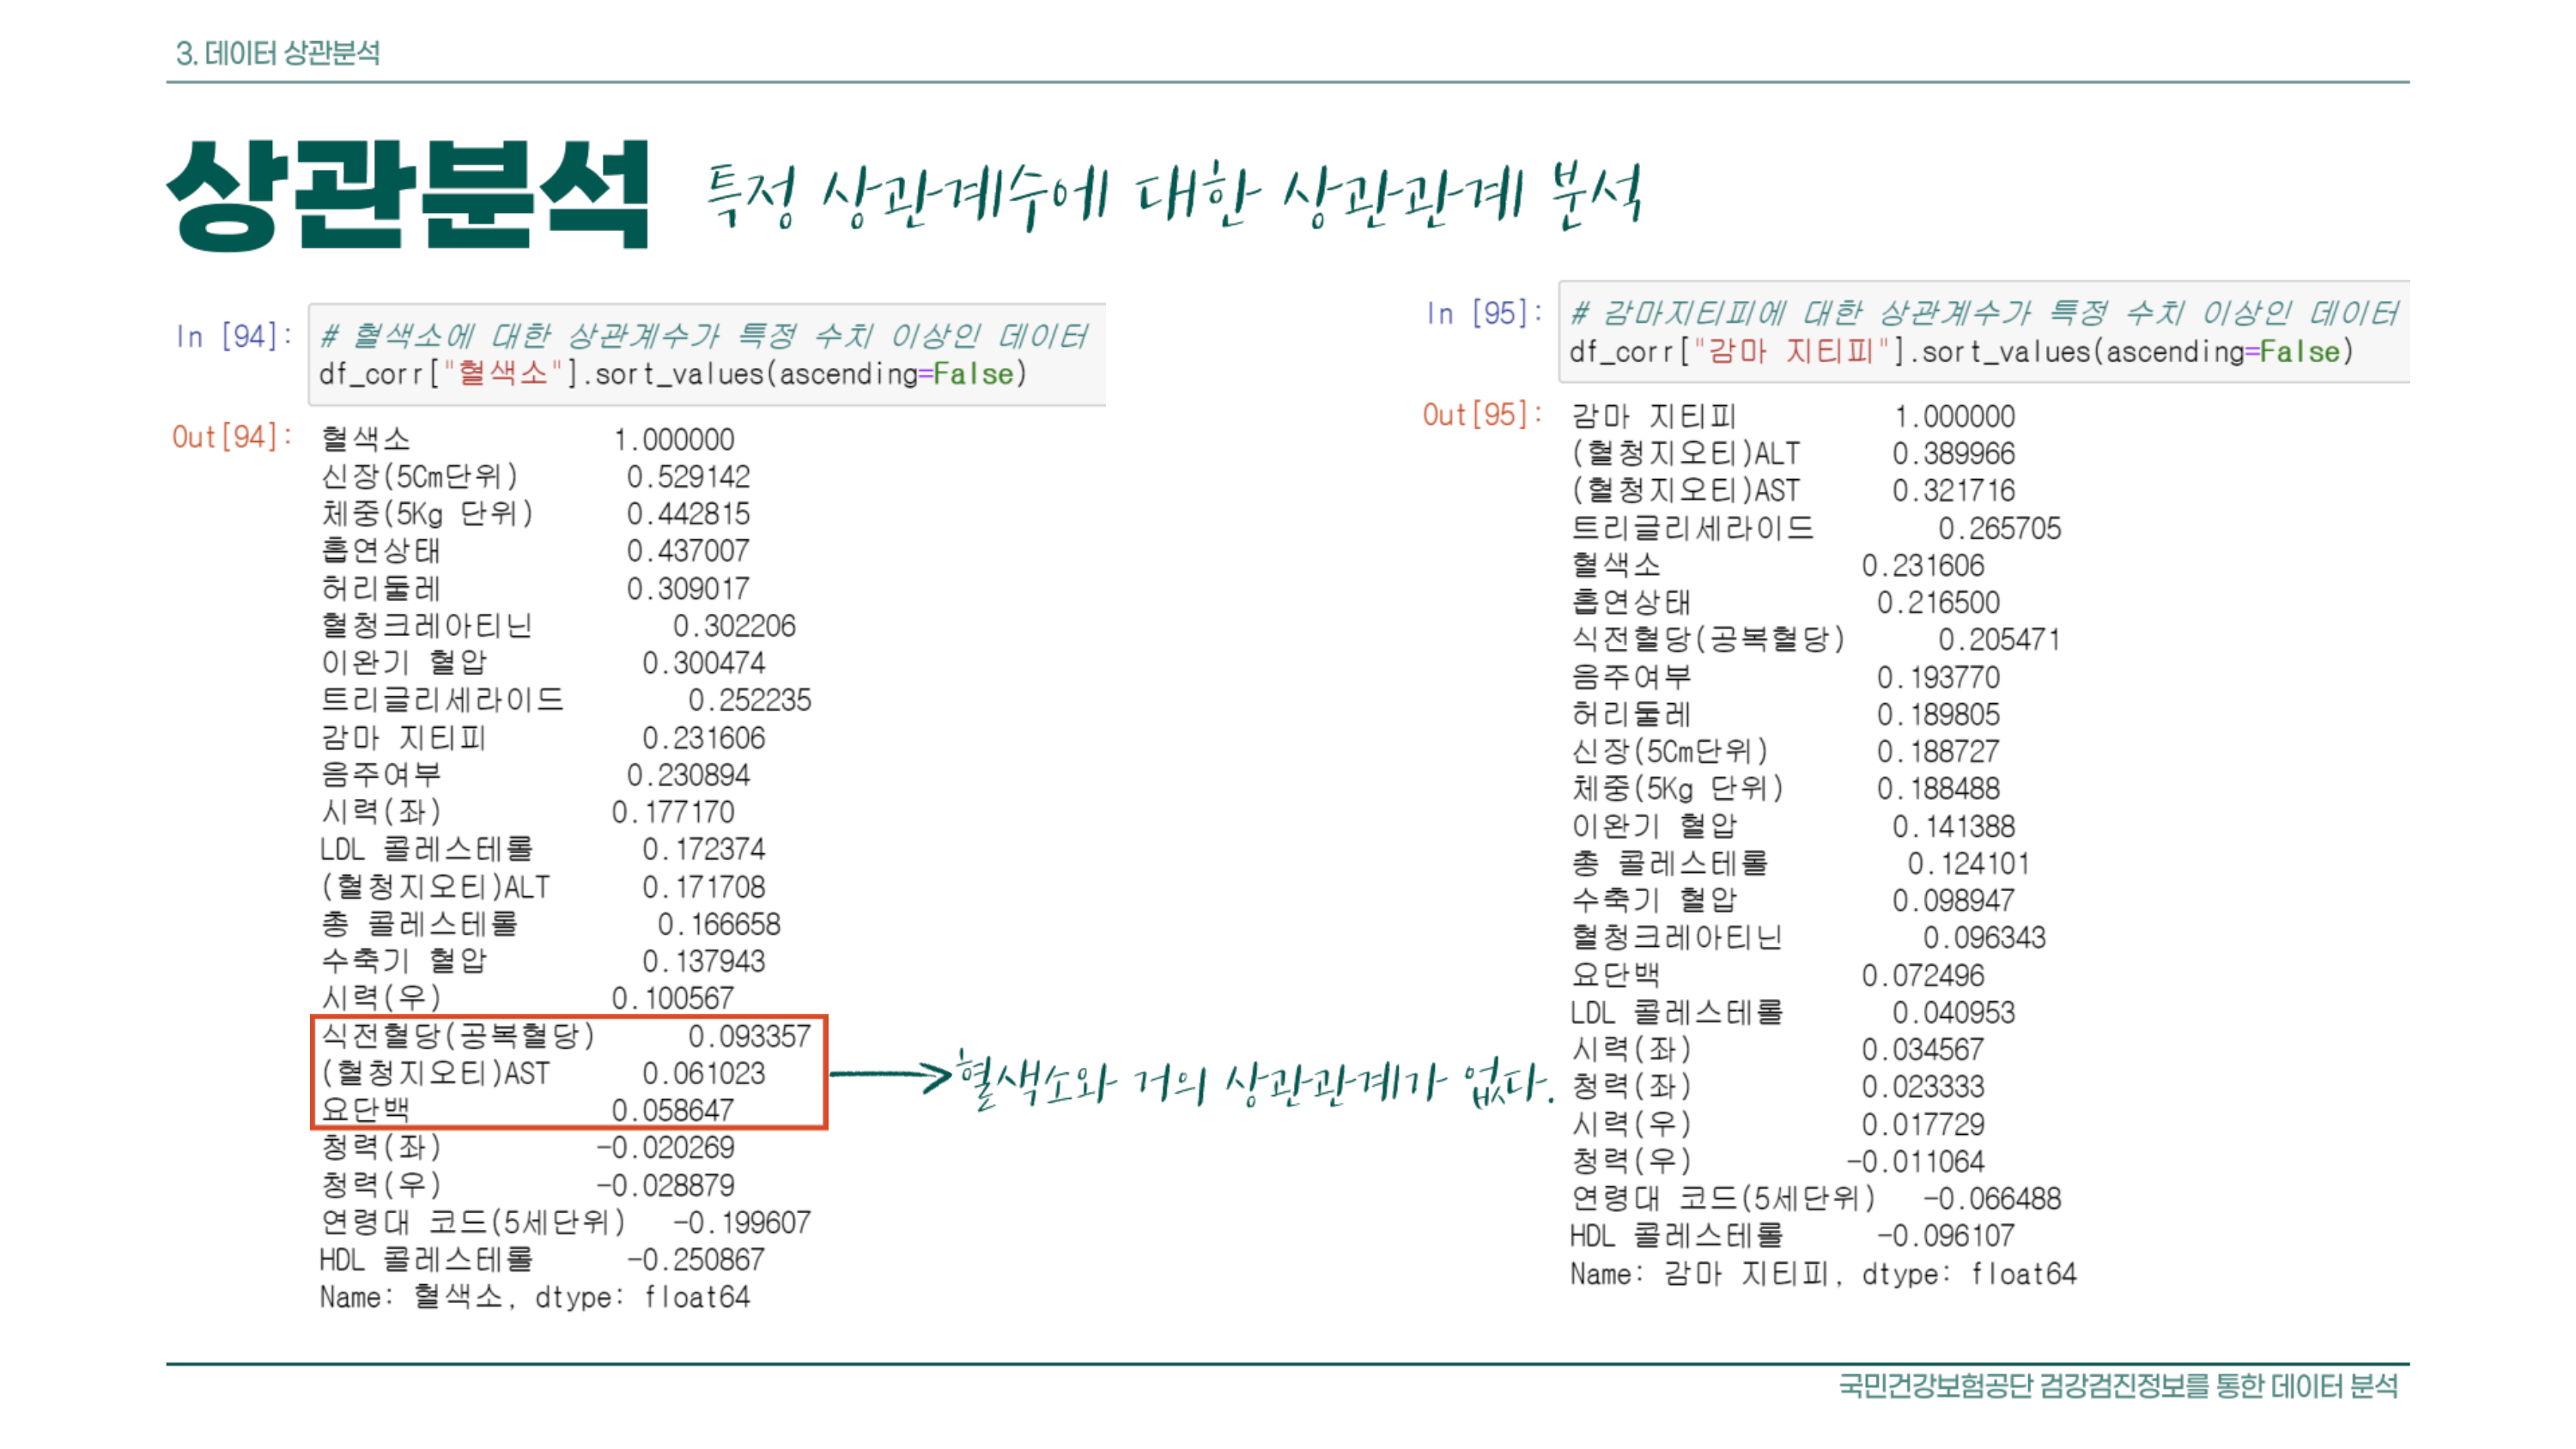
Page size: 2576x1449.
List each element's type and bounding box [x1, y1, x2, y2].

text_box [310, 1014, 829, 1132]
picture [145, 32, 1686, 355]
text_box [837, 1041, 944, 1108]
text_box [166, 294, 1106, 1327]
picture [1826, 1365, 2412, 1420]
text_box [398, 76, 2410, 88]
picture [941, 1027, 1588, 1145]
text_box [1420, 270, 2410, 1303]
text_box [166, 1358, 2410, 1370]
